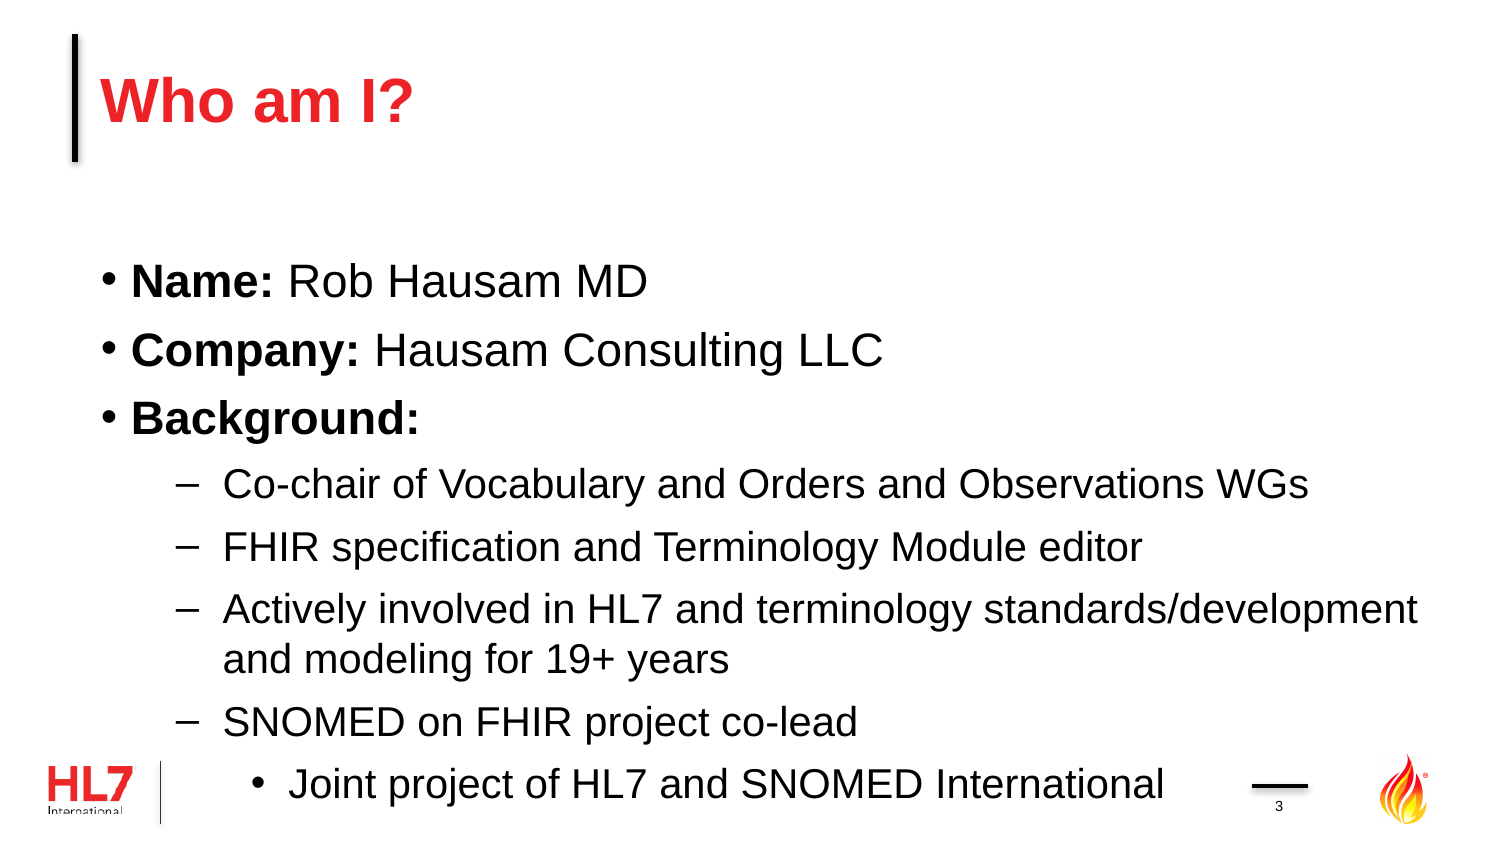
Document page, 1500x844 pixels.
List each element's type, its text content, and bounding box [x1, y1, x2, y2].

title Who am I? [100, 33, 1451, 163]
picture [1380, 753, 1428, 824]
list Name: Rob Hausam MD Company: Hausam Consulting LLC Background: Co-chair of Vocabulary and Orders and Observations WGs FHIR specification and Terminology Module editor Actively involved in HL7 and terminology standards/development and modeling for 19+ years SNOMED on FHIR project co-lead Joint project of HL7 and SNOMED International [100, 250, 1451, 731]
slide_number 3 [1257, 788, 1302, 815]
